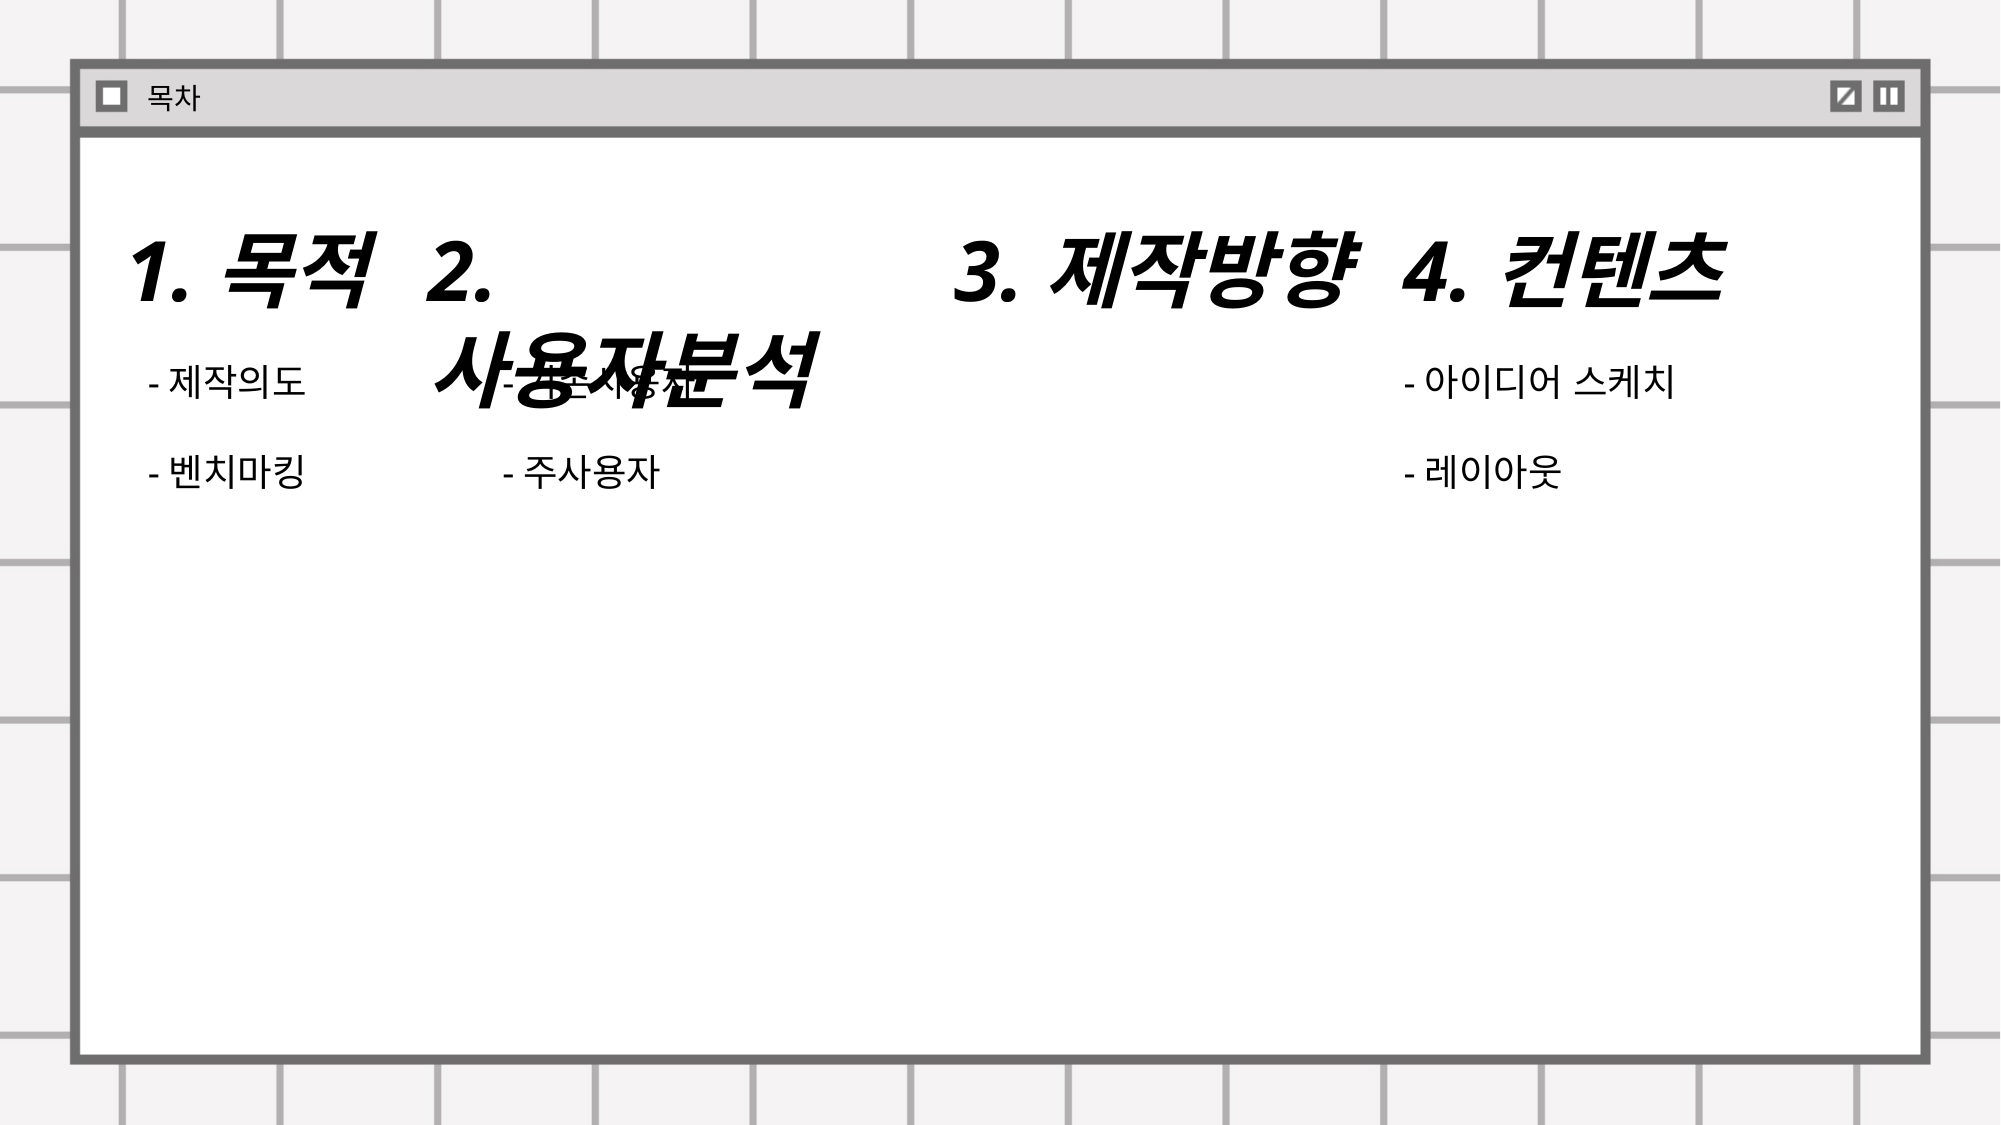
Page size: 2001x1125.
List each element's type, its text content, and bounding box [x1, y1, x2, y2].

picture [0, 0, 2001, 1125]
text_box -기존사용자 -주사용자 [487, 351, 741, 502]
text_box 목차 [133, 73, 817, 123]
text_box -제작의도 -벤치마킹 [133, 351, 387, 502]
text_box 4.컨텐츠 [1388, 210, 1889, 326]
text_box 2.사용자분석 [413, 210, 914, 426]
text_box -아이디어 스케치 -레이아웃 [1389, 351, 1726, 502]
text_box 1.목적 [111, 210, 388, 326]
text_box 3.제작방향 [939, 210, 1388, 326]
